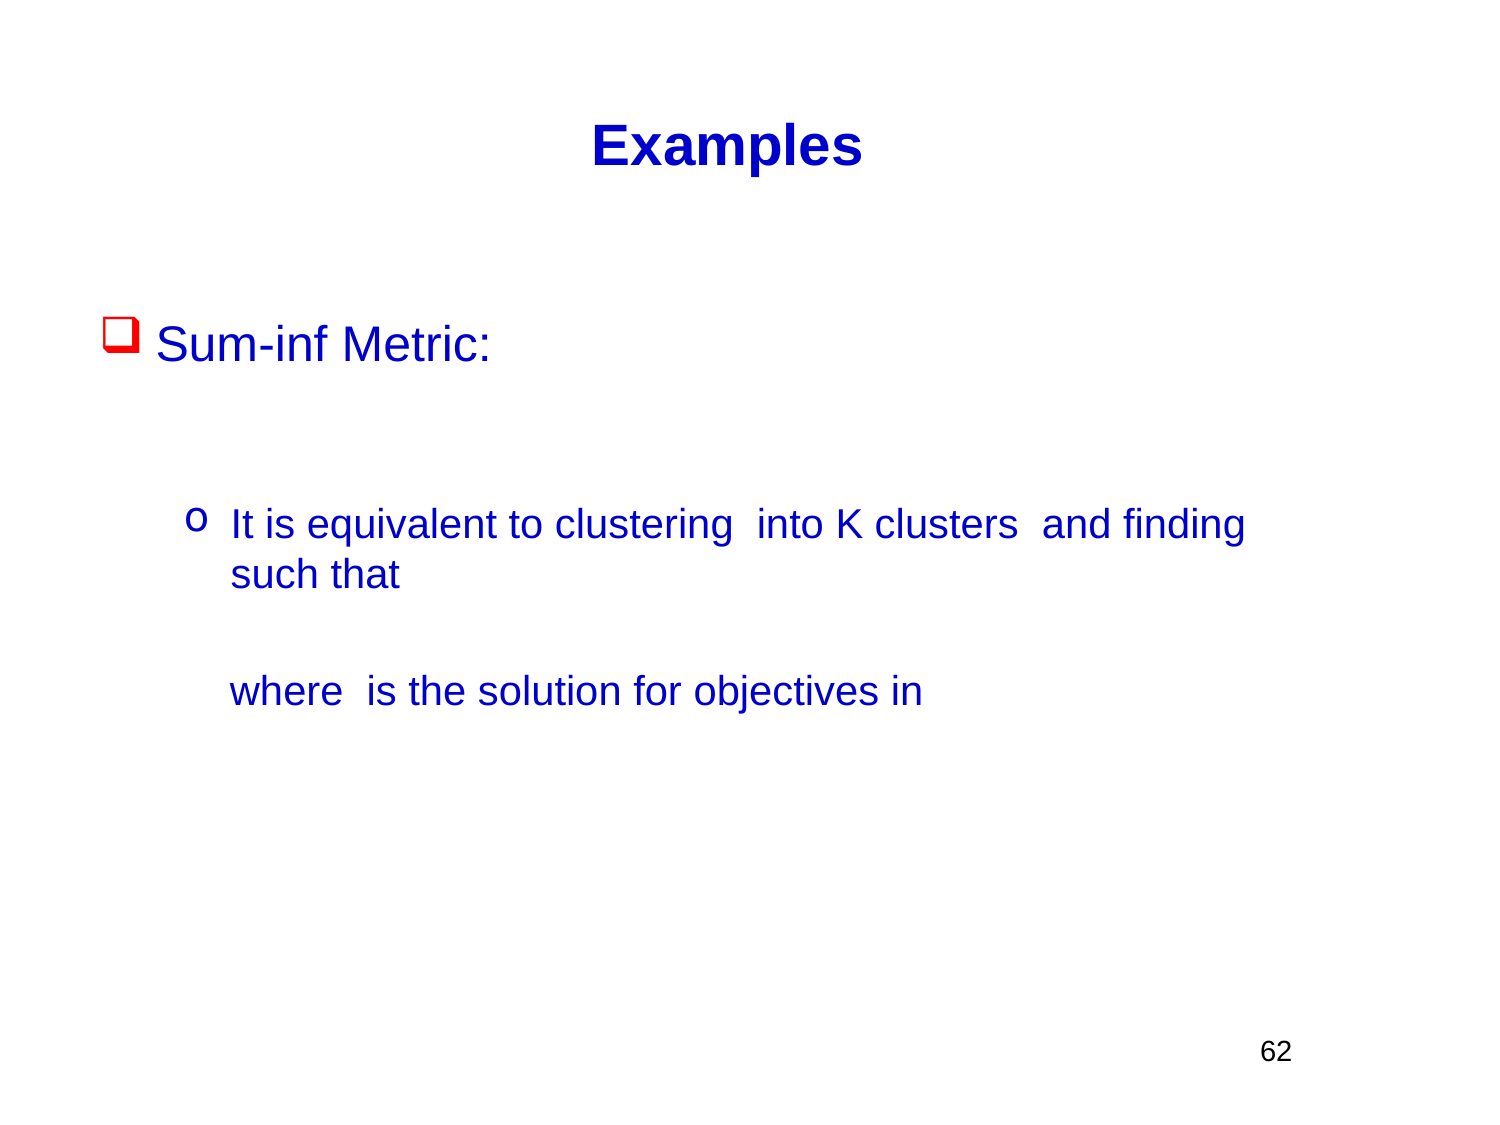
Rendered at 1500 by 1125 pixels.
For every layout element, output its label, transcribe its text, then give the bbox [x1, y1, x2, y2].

slide_number 62 [1074, 1024, 1426, 1103]
title Examples [61, 71, 1412, 214]
